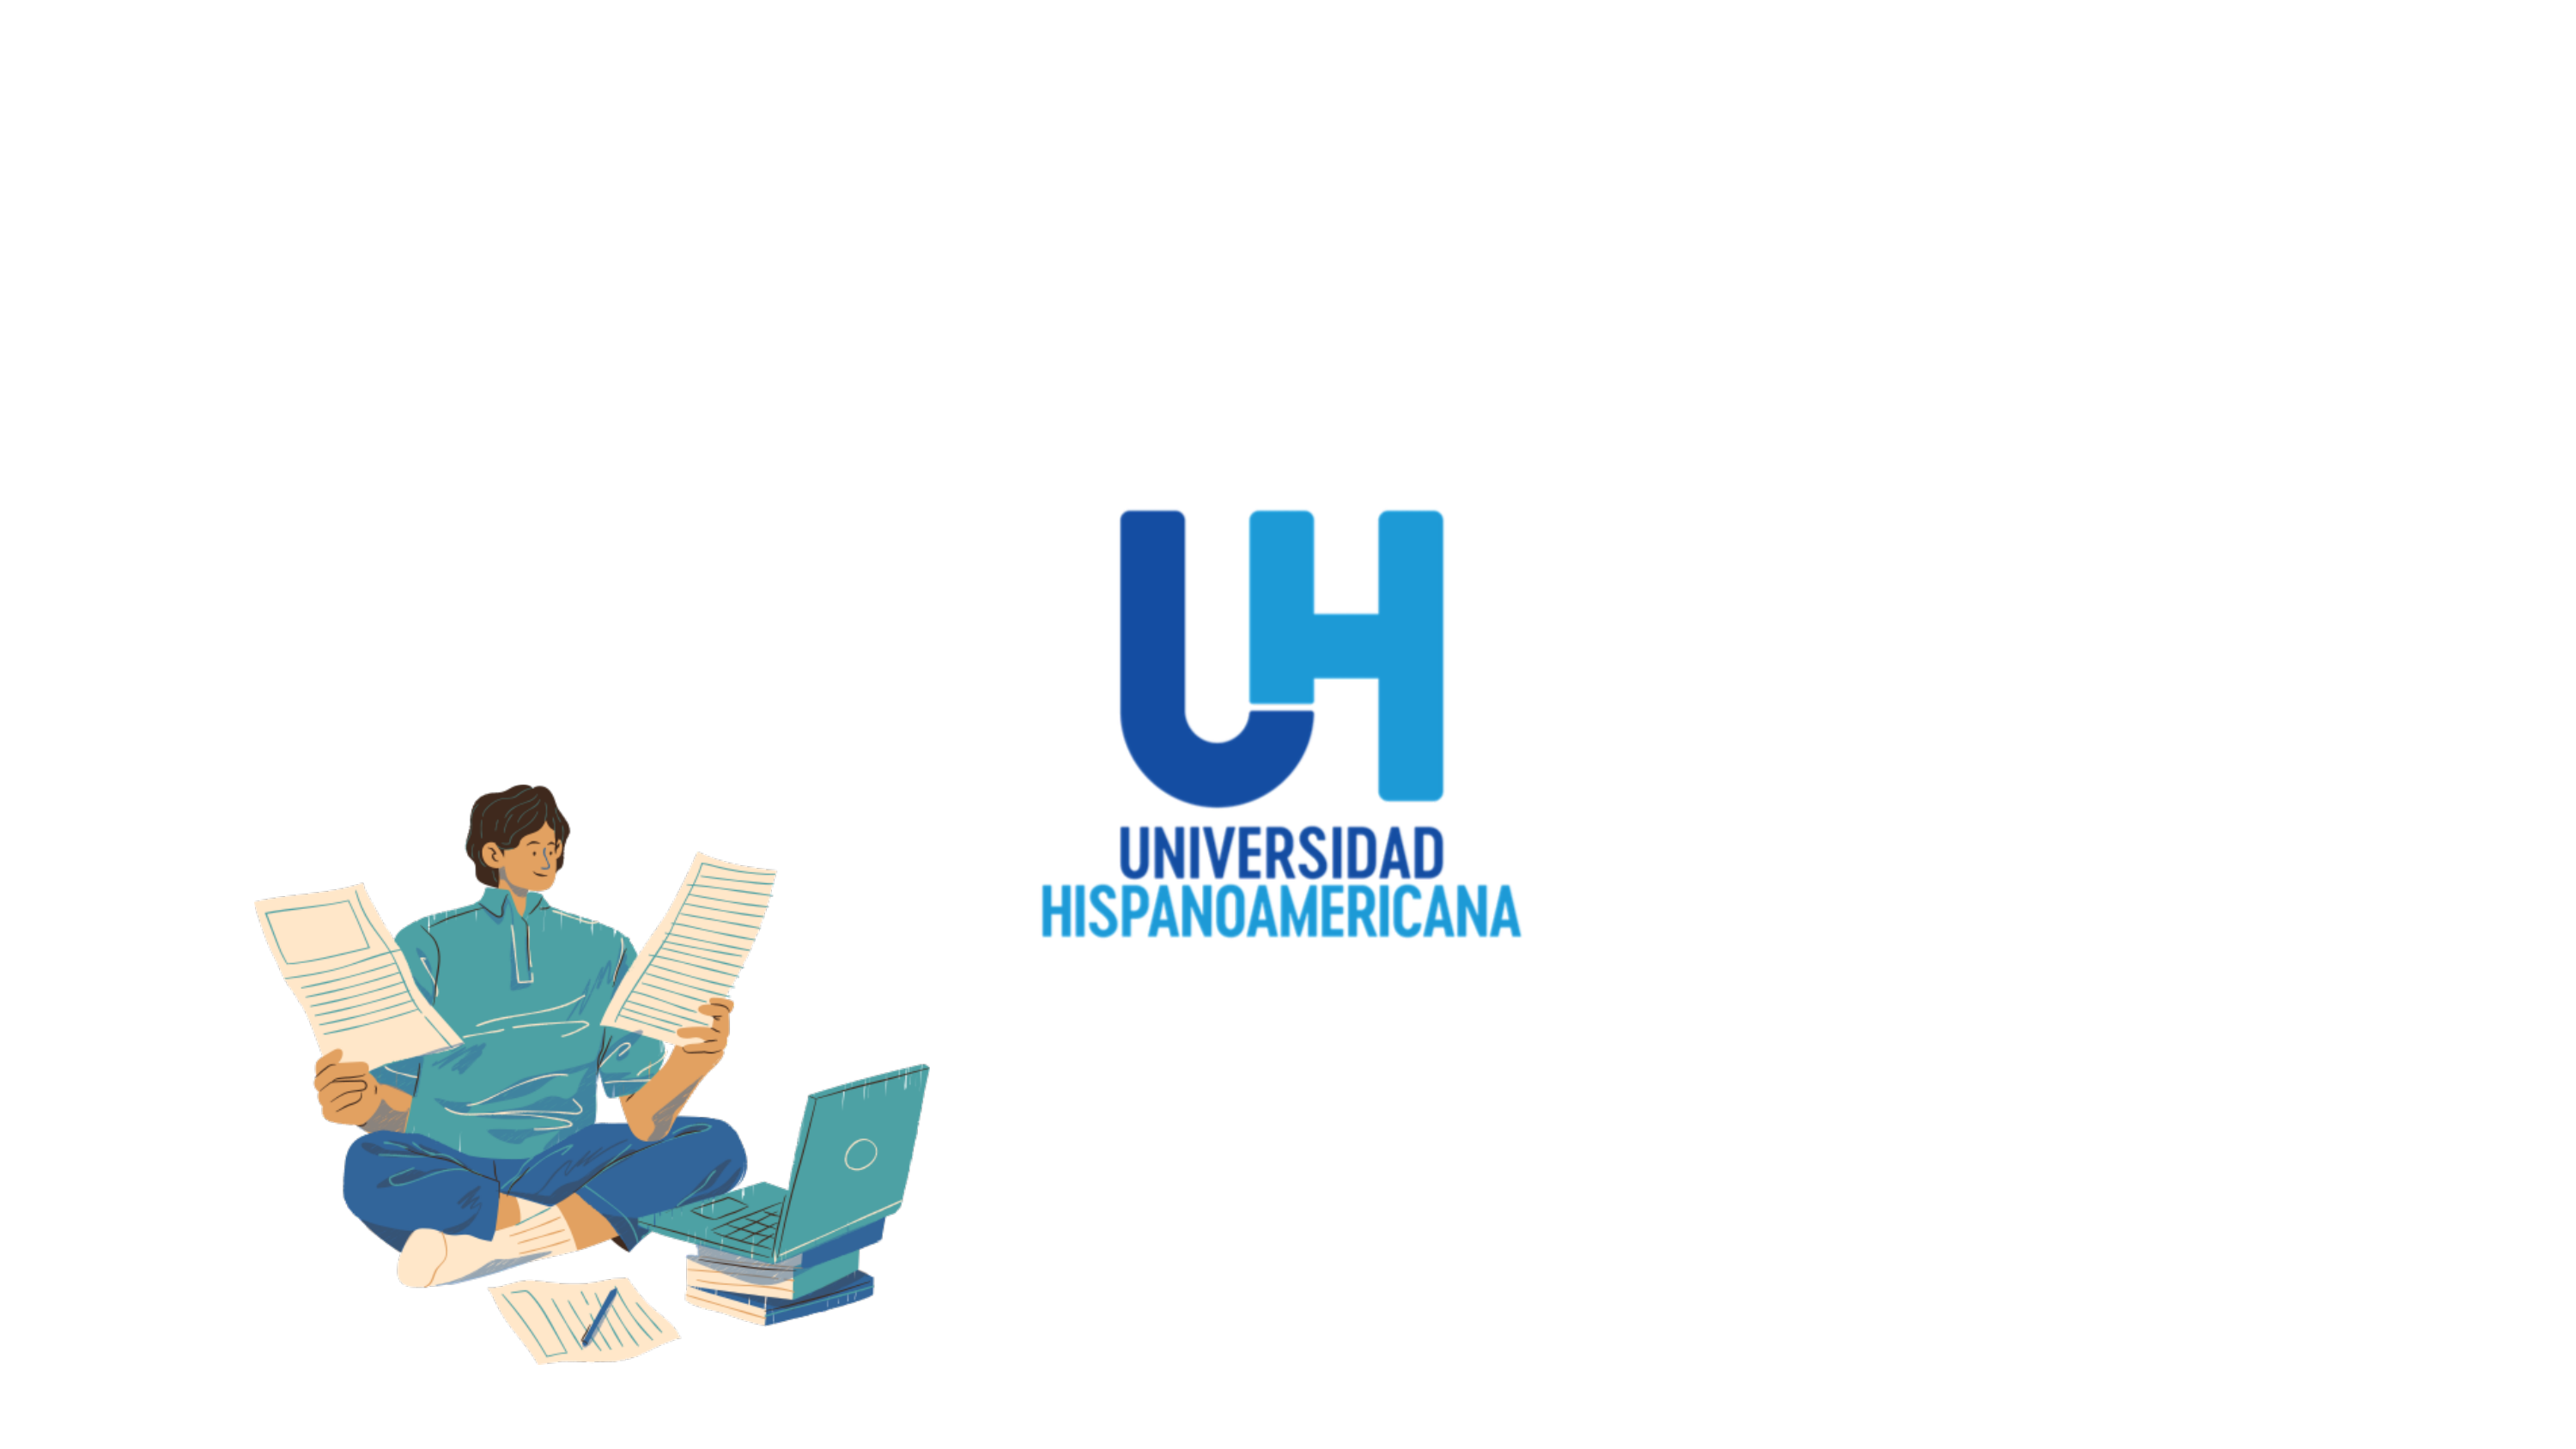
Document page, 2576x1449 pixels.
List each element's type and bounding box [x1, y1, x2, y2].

text_box [254, 785, 930, 1365]
text_box [834, 286, 1742, 1162]
